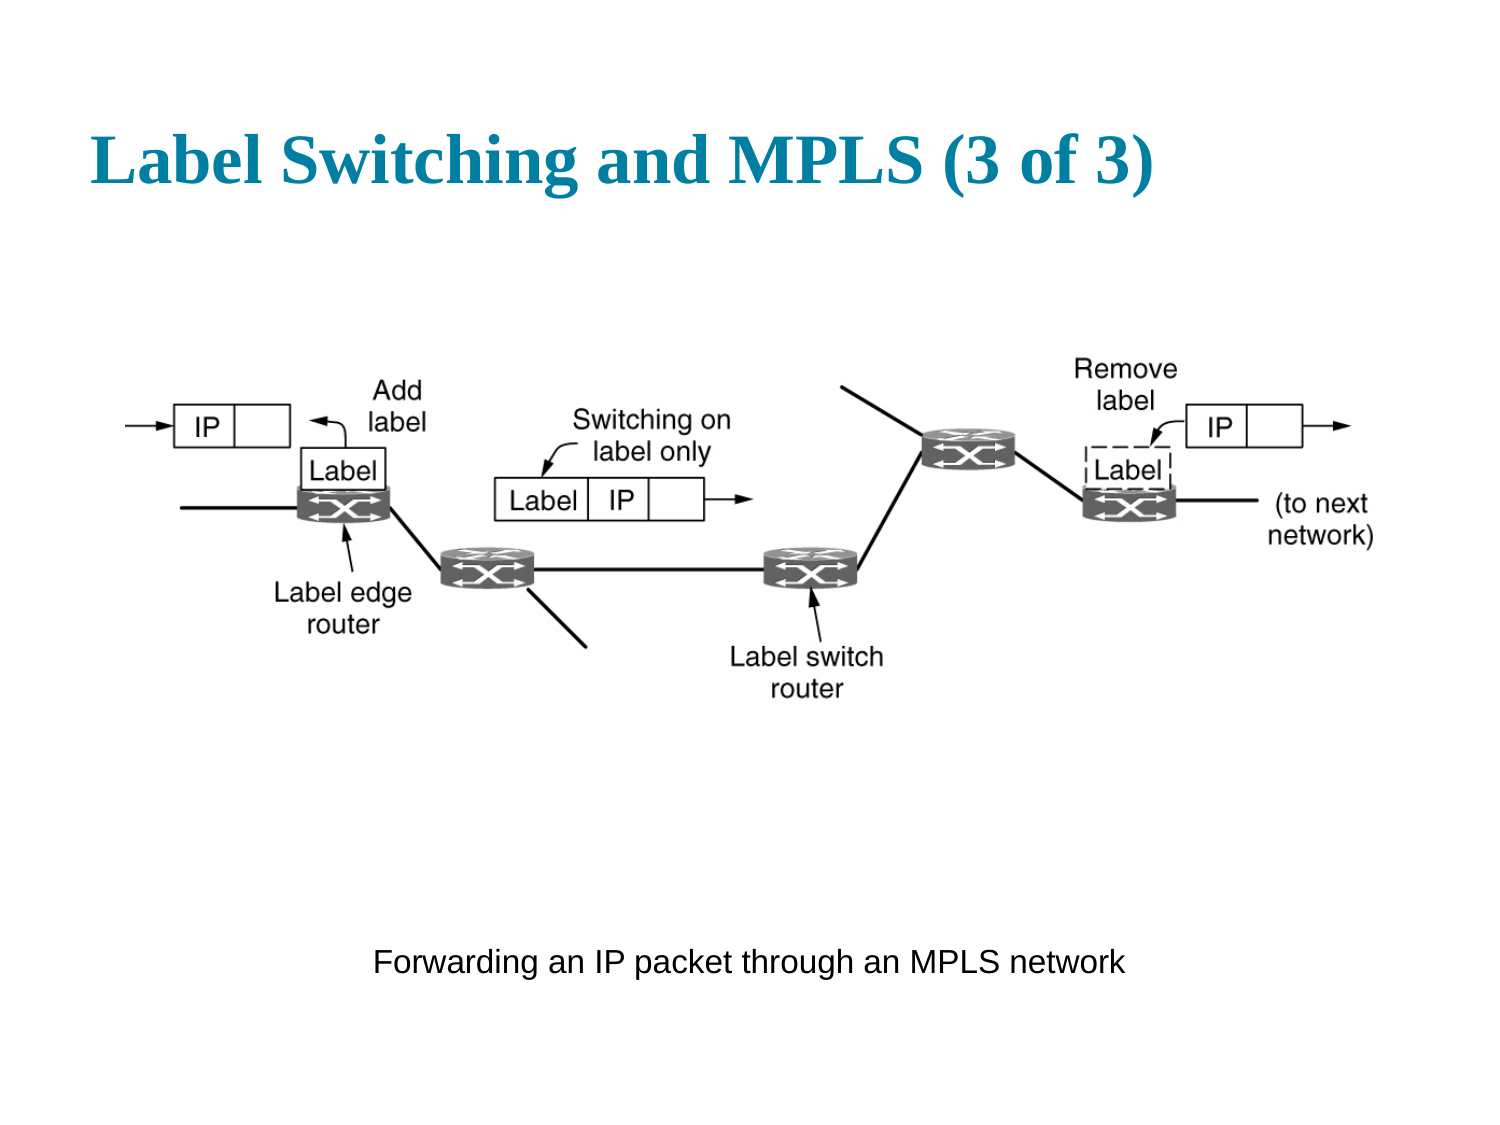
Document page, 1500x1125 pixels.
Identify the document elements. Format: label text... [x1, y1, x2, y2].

picture [125, 351, 1375, 705]
list Forwarding an IP packet through an MPLS network [75, 828, 1425, 996]
title Label Switching and MPLS (3 of 3) [75, 37, 1425, 213]
